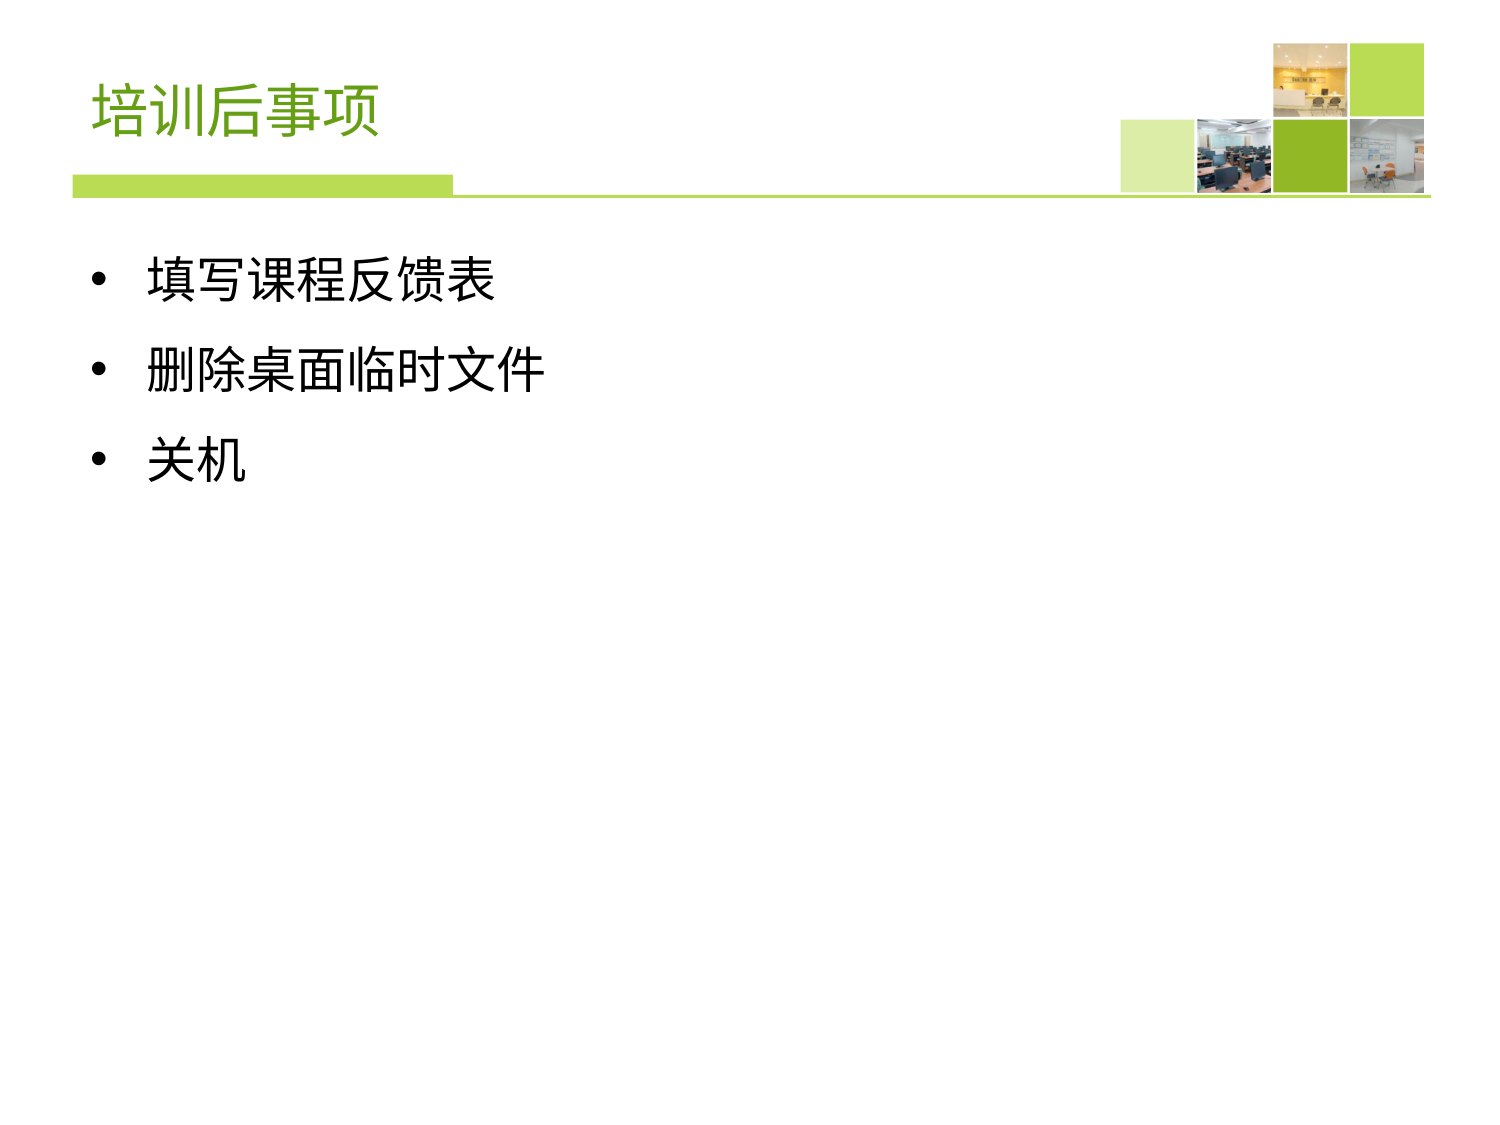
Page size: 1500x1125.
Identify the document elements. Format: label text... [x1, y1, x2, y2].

title 培训后事项 [75, 43, 1425, 175]
picture [1197, 175, 1271, 193]
picture [1349, 175, 1424, 193]
list 填写课程反馈表 删除桌面临时文件 关机 [75, 210, 1425, 1024]
